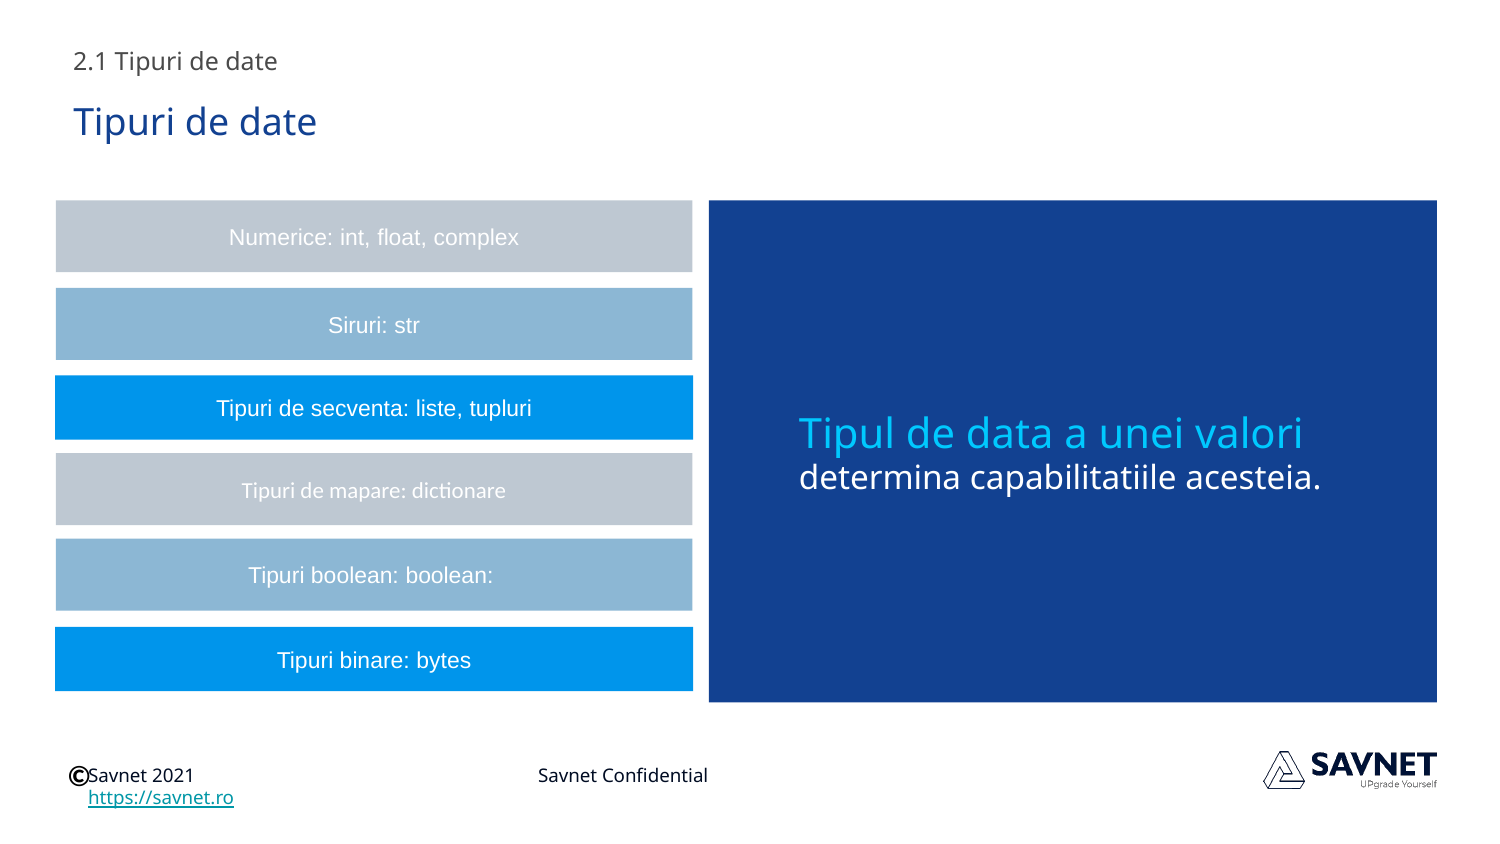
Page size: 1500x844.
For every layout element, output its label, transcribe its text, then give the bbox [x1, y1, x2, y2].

text_box Tipul de data a unei valori determina capabilitatiile acesteia. [708, 200, 1437, 703]
text_box Numerice: int, float, complex [55, 200, 693, 273]
text_box Tipuri binare: bytes [55, 626, 694, 692]
text_box Tipuri de secventa: liste, tupluri [55, 375, 694, 440]
text_box © [55, 751, 89, 798]
text_box Savnet 2021 Savnet Confidential https://savnet.ro [76, 757, 1264, 817]
text_box 2.1 Tipuri de date [61, 39, 1437, 81]
text_box Tipuri de date [62, 91, 1438, 148]
text_box Tipuri de mapare: dictionare [55, 453, 693, 526]
text_box Siruri: str [55, 287, 693, 360]
text_box Tipuri boolean: boolean: [55, 538, 693, 611]
picture [1262, 751, 1438, 789]
